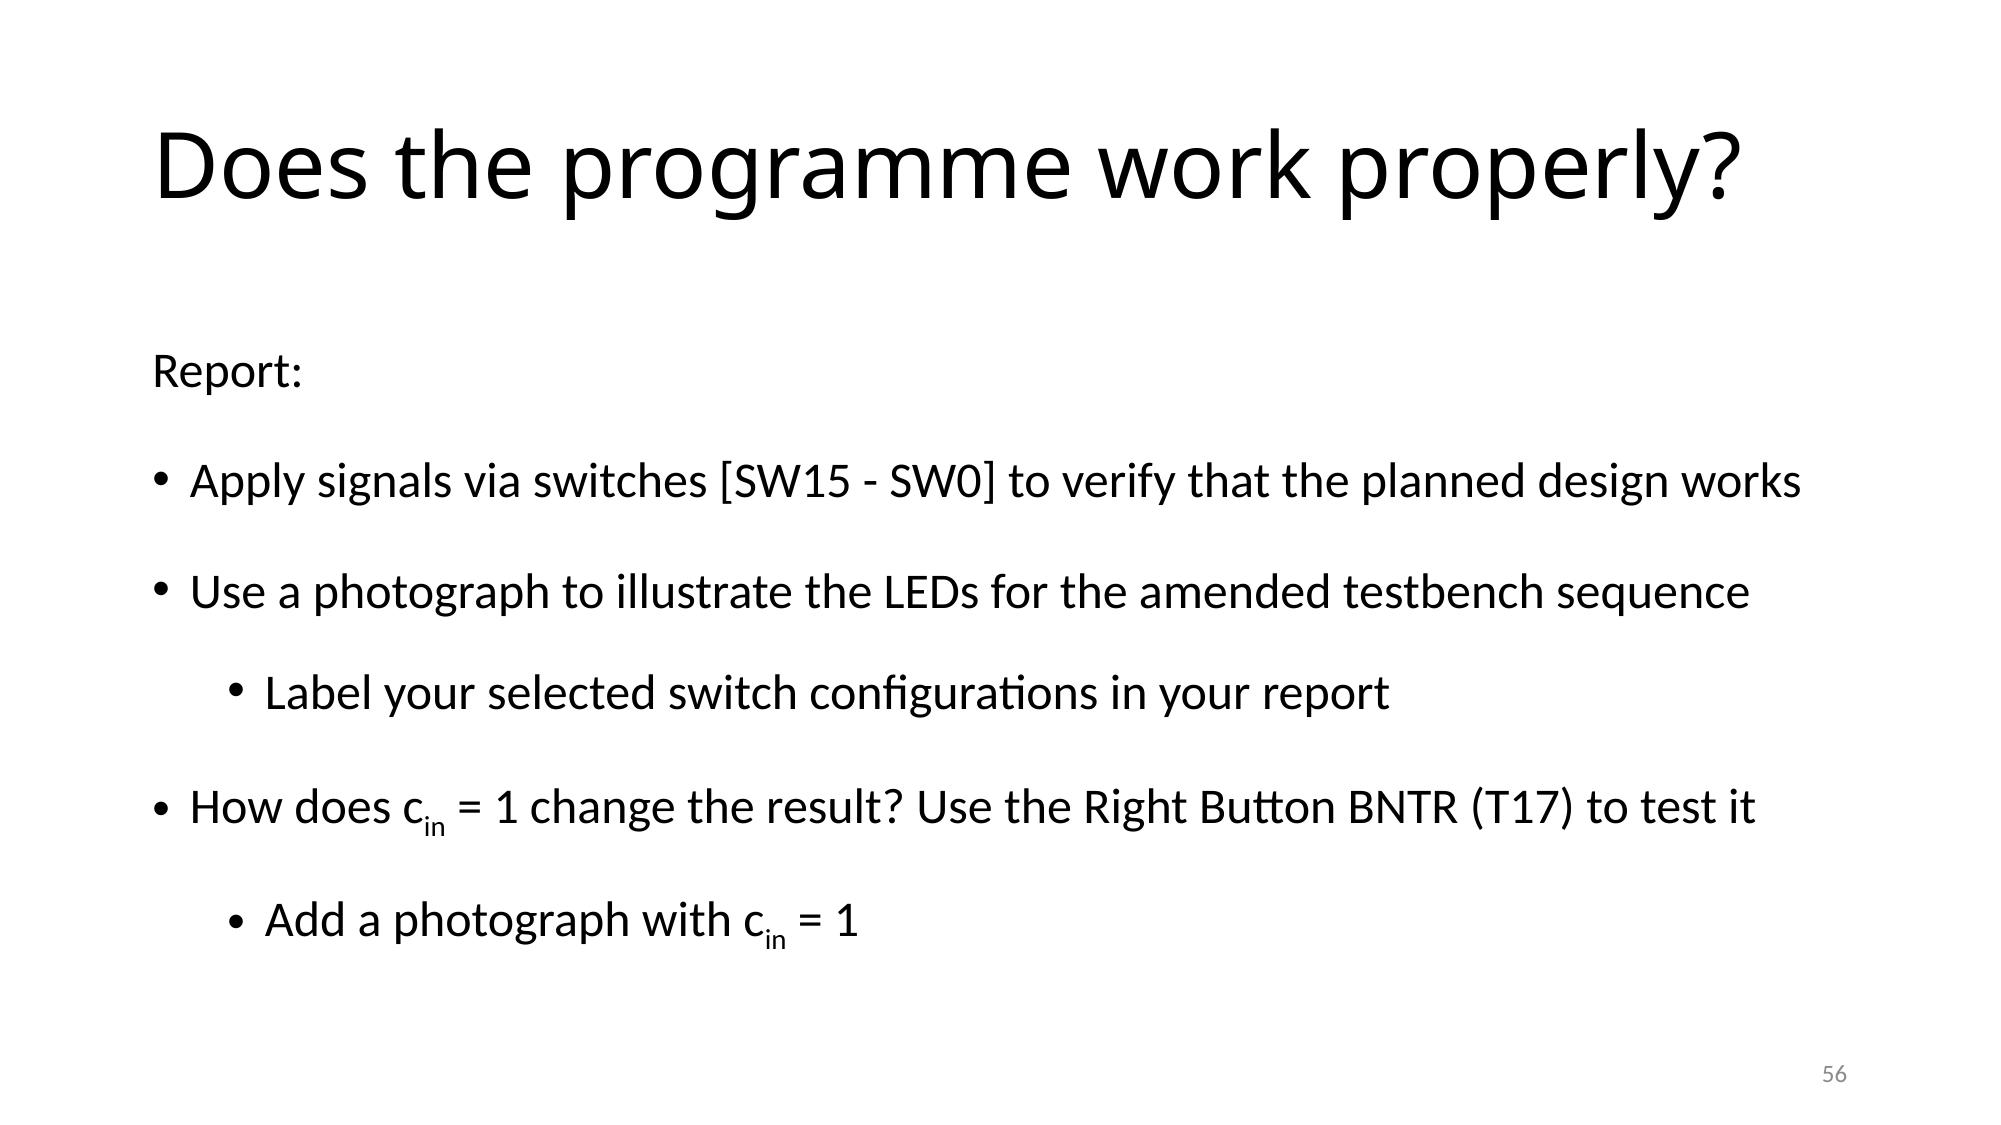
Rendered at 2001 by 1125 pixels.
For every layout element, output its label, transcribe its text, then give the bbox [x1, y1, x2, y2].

title Does the programme work properly? [137, 59, 1863, 278]
slide_number 56 [1412, 1042, 1863, 1103]
list Report: Apply signals via switches [SW15 - SW0] to verify that the planned design works Use a photograph to illustrate the LEDs for the amended testbench sequence Label your selected switch configurations in your report How does cin = 1 change the result? Use the Right Button BNTR (T17) to test it Add a photograph with cin = 1 [137, 299, 1863, 1014]
